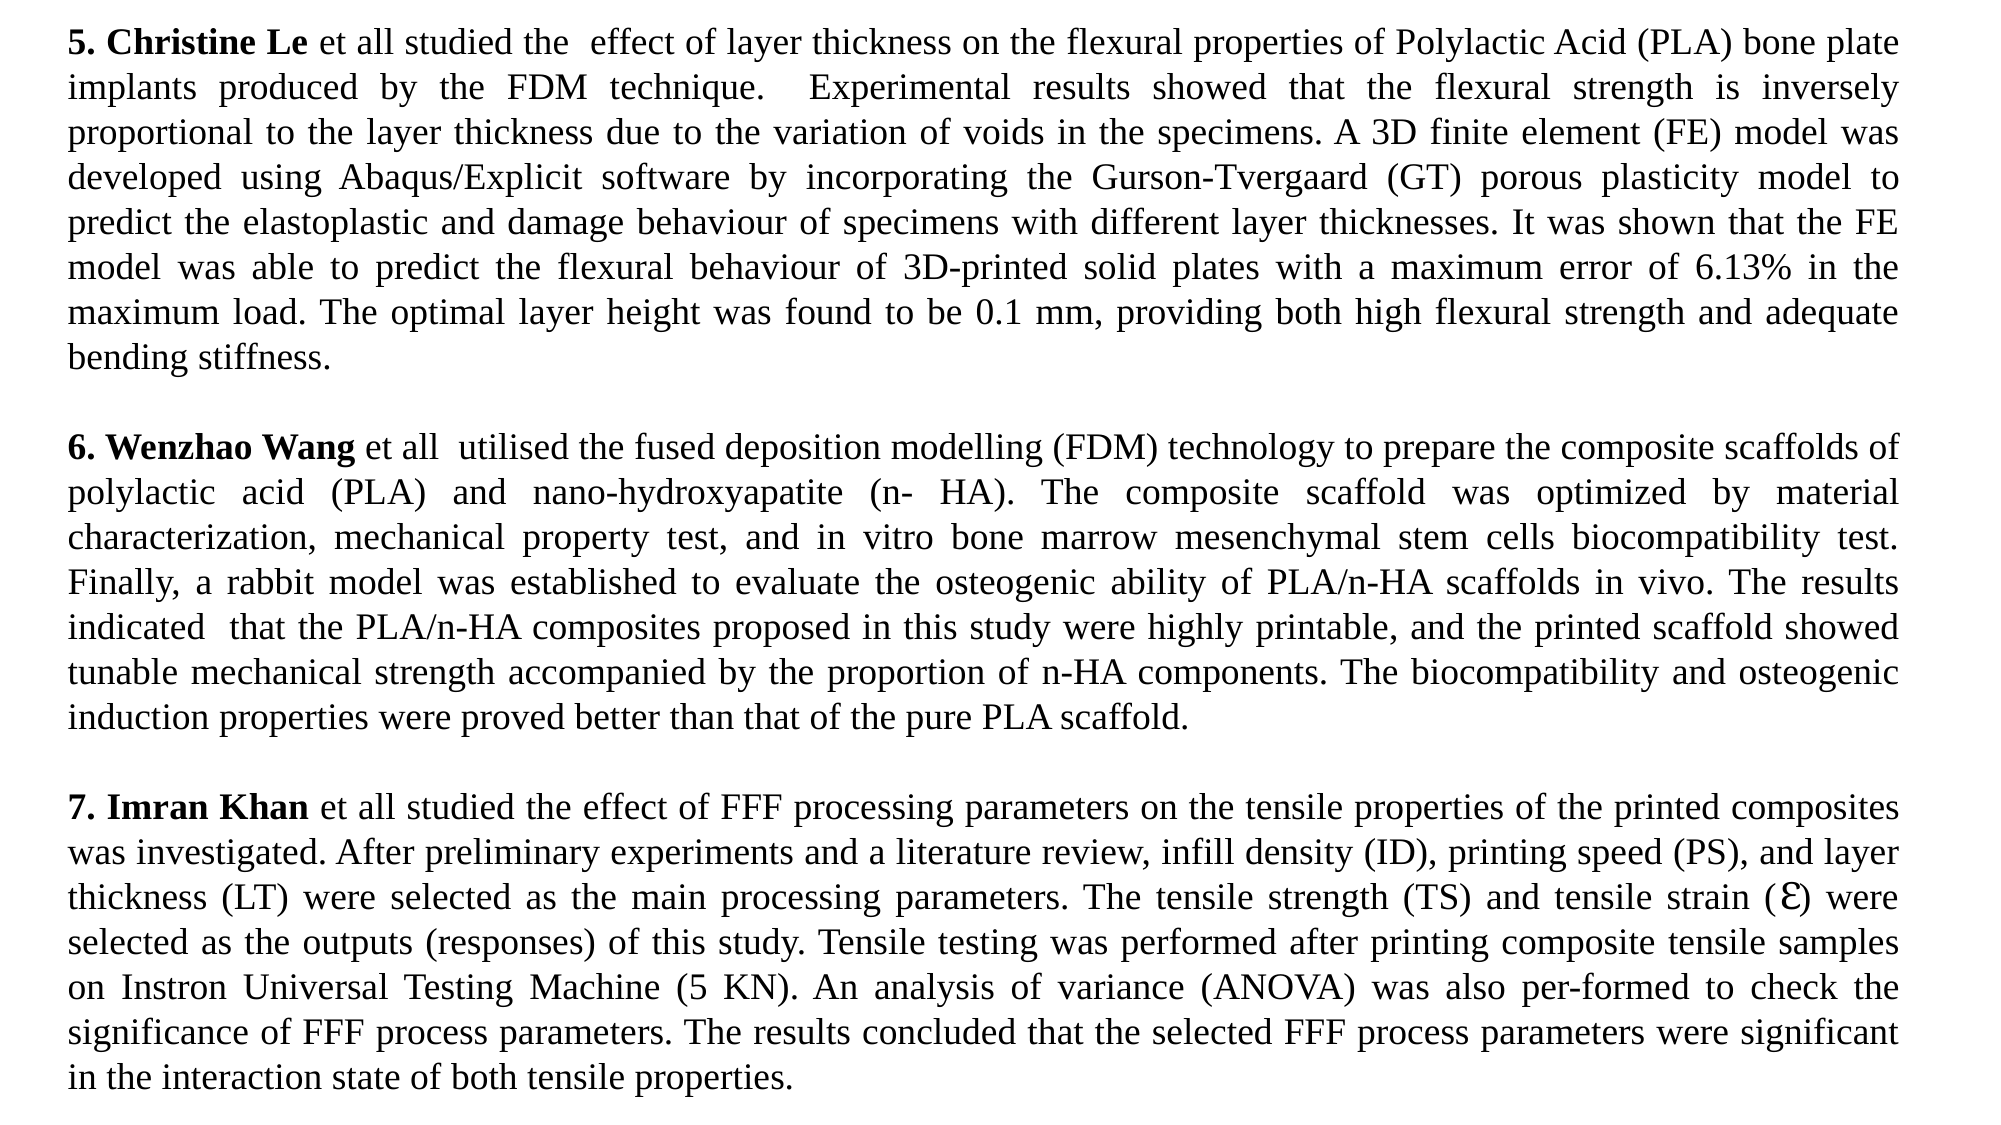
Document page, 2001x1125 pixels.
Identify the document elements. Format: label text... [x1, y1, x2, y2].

text_box 5. Christine Le et all studied the effect of layer thickness on the flexural properties of Polylactic Acid (PLA) bone plate implants produced by the FDM technique. Experimental results showed that the flexural strength is inversely proportional to the layer thickness due to the variation of voids in the specimens. A 3D finite element (FE) model was developed using Abaqus/Explicit software by incorporating the Gurson-Tvergaard (GT) porous plasticity model to predict the elastoplastic and damage behaviour of specimens with different layer thicknesses. It was shown that the FE model was able to predict the flexural behaviour of 3D-printed solid plates with a maximum error of 6.13% in the maximum load. The optimal layer height was found to be 0.1 mm, providing both high flexural strength and adequate bending stiffness. 6. Wenzhao Wang et all utilised the fused deposition modelling (FDM) technology to prepare the composite scaffolds of polylactic acid (PLA) and nano-hydroxyapatite (n- HA). The composite scaffold was optimized by material characterization, mechanical property test, and in vitro bone marrow mesenchymal stem cells biocompatibility test. Finally, a rabbit model was established to evaluate the osteogenic ability of PLA/n-HA scaffolds in vivo. The results indicated that the PLA/n-HA composites proposed in this study were highly printable, and the printed scaffold showed tunable mechanical strength accompanied by the proportion of n-HA components. The biocompatibility and osteogenic induction properties were proved better than that of the pure PLA scaffold. 7. Imran Khan et all studied the effect of FFF processing parameters on the tensile properties of the printed composites was investigated. After preliminary experiments and a literature review, infill density (ID), printing speed (PS), and layer thickness (LT) were selected as the main processing parameters. The tensile strength (TS) and tensile strain (ℇ) were selected as the outputs (responses) of this study. Tensile testing was performed after printing composite tensile samples on Instron Universal Testing Machine (5 KN). An analysis of variance (ANOVA) was also per-formed to check the significance of FFF process parameters. The results concluded that the selected FFF process parameters were significant in the interaction state of both tensile properties. [53, 9, 1917, 1105]
